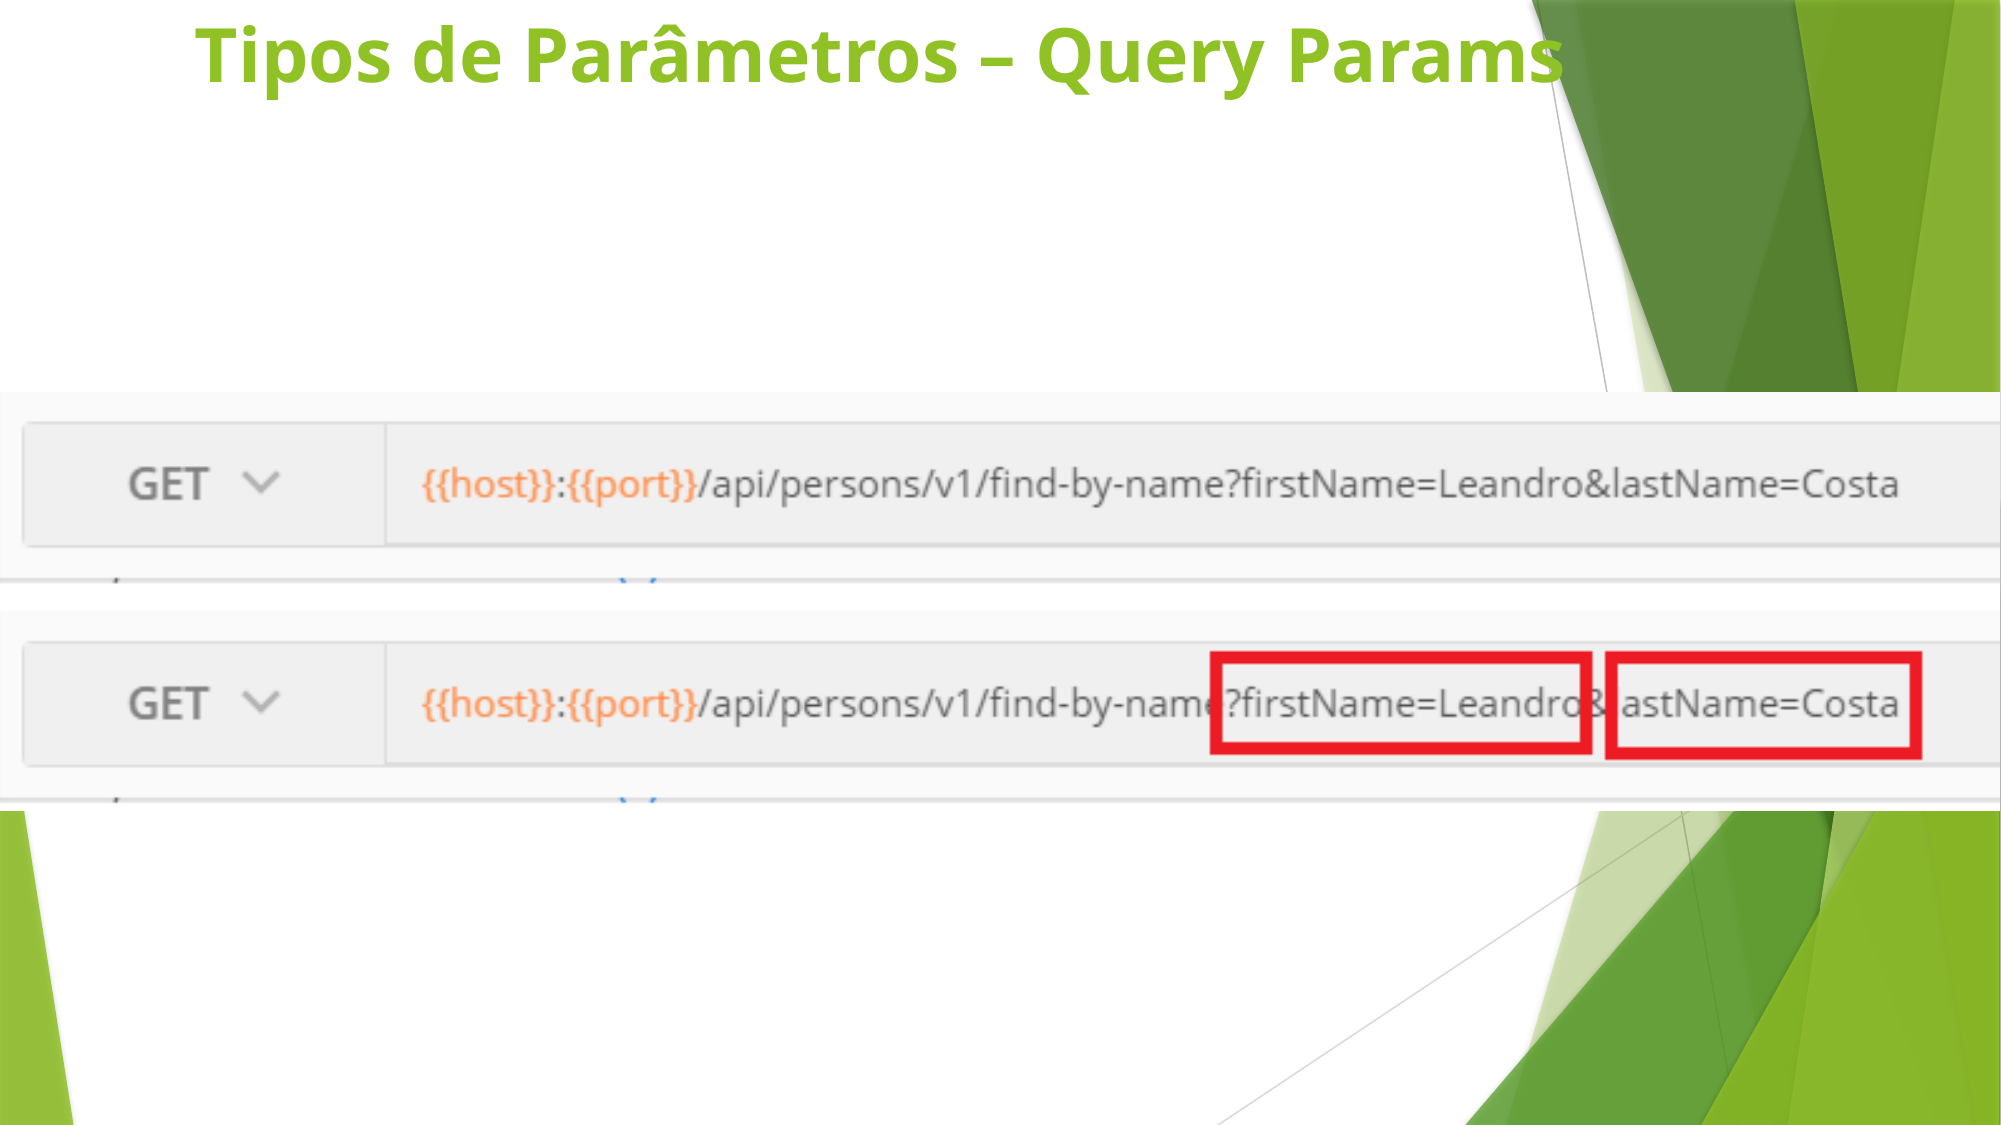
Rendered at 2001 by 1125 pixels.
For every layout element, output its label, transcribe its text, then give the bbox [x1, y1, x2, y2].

title Tipos de Parâmetros – Query Params [0, 0, 1762, 217]
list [0, 392, 2000, 812]
